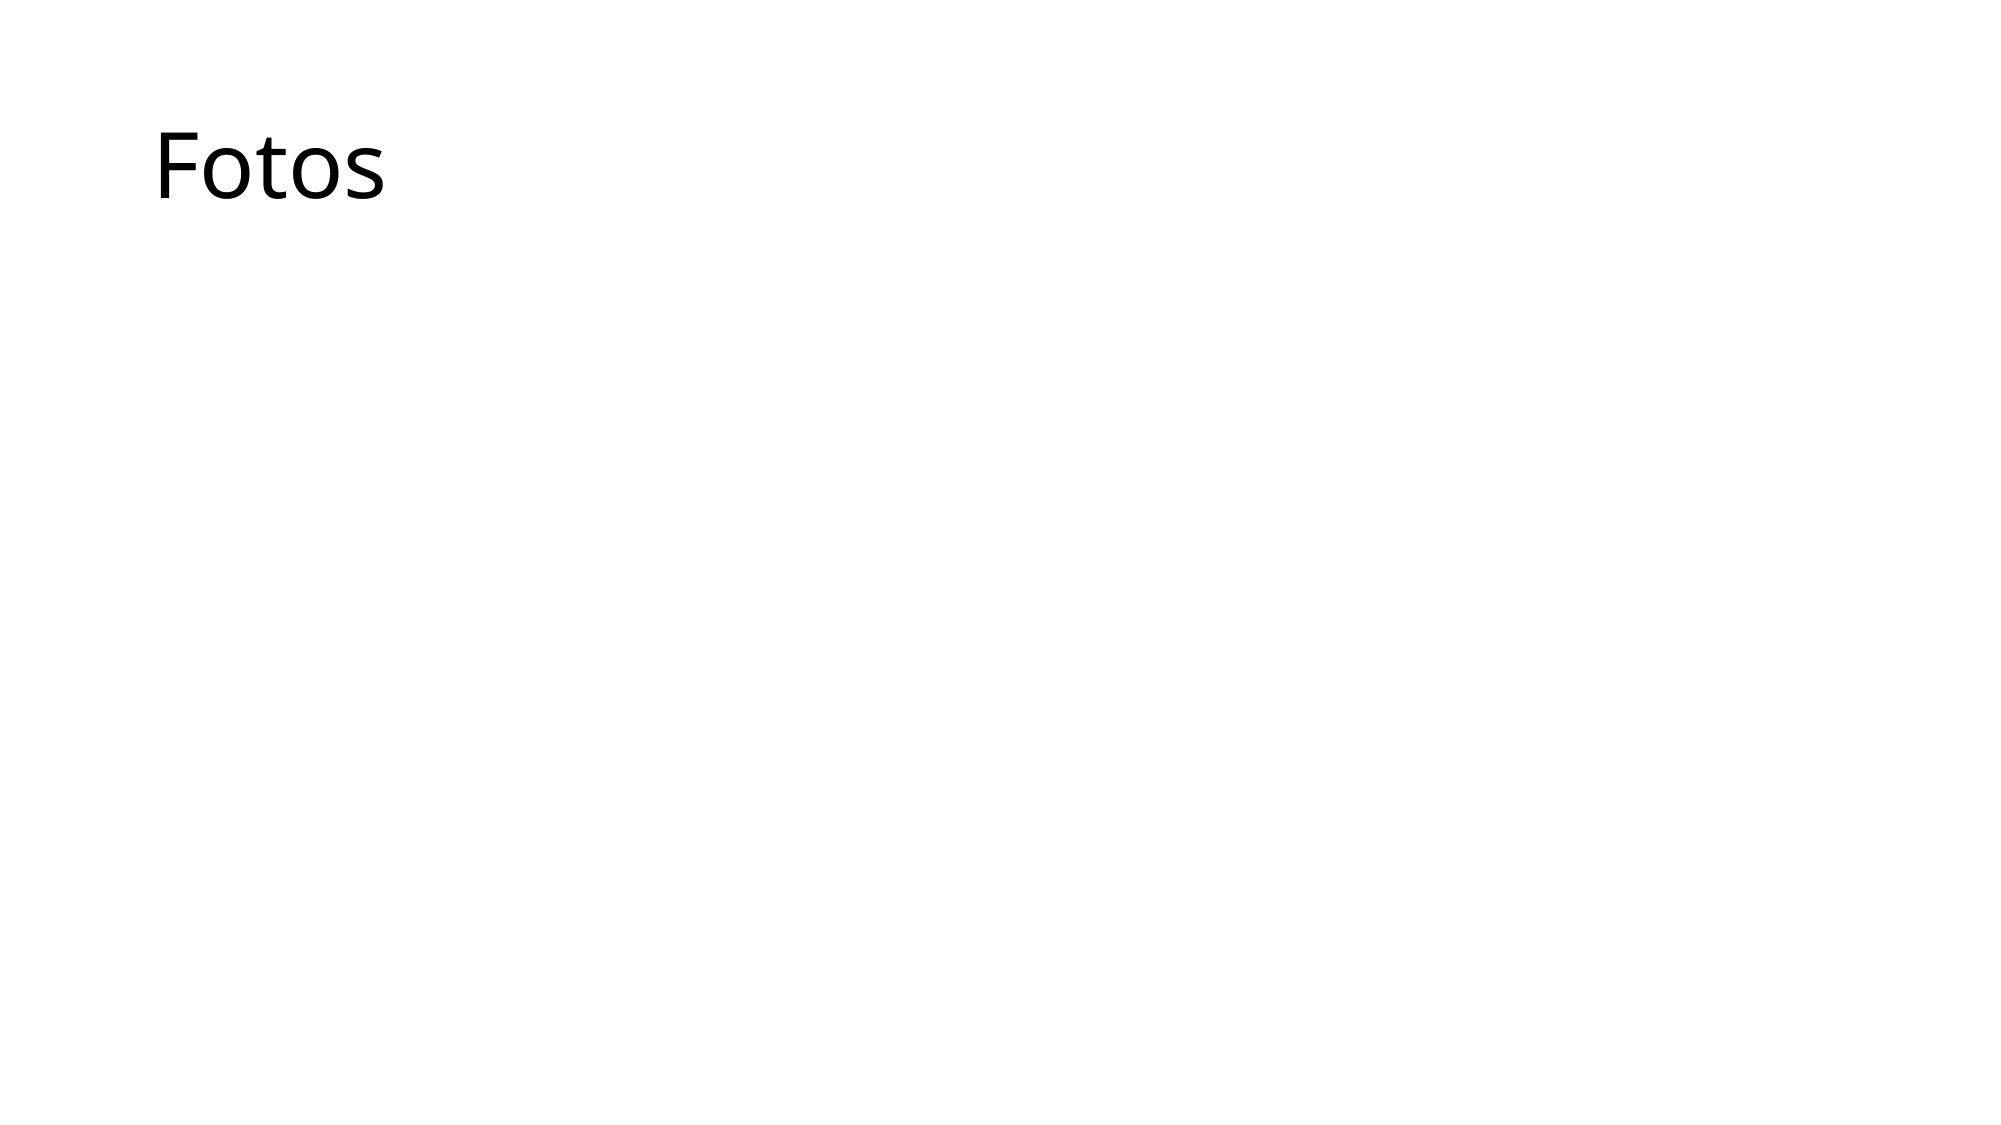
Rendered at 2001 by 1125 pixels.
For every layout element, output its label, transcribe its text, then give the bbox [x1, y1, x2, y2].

title Fotos [137, 59, 1863, 278]
